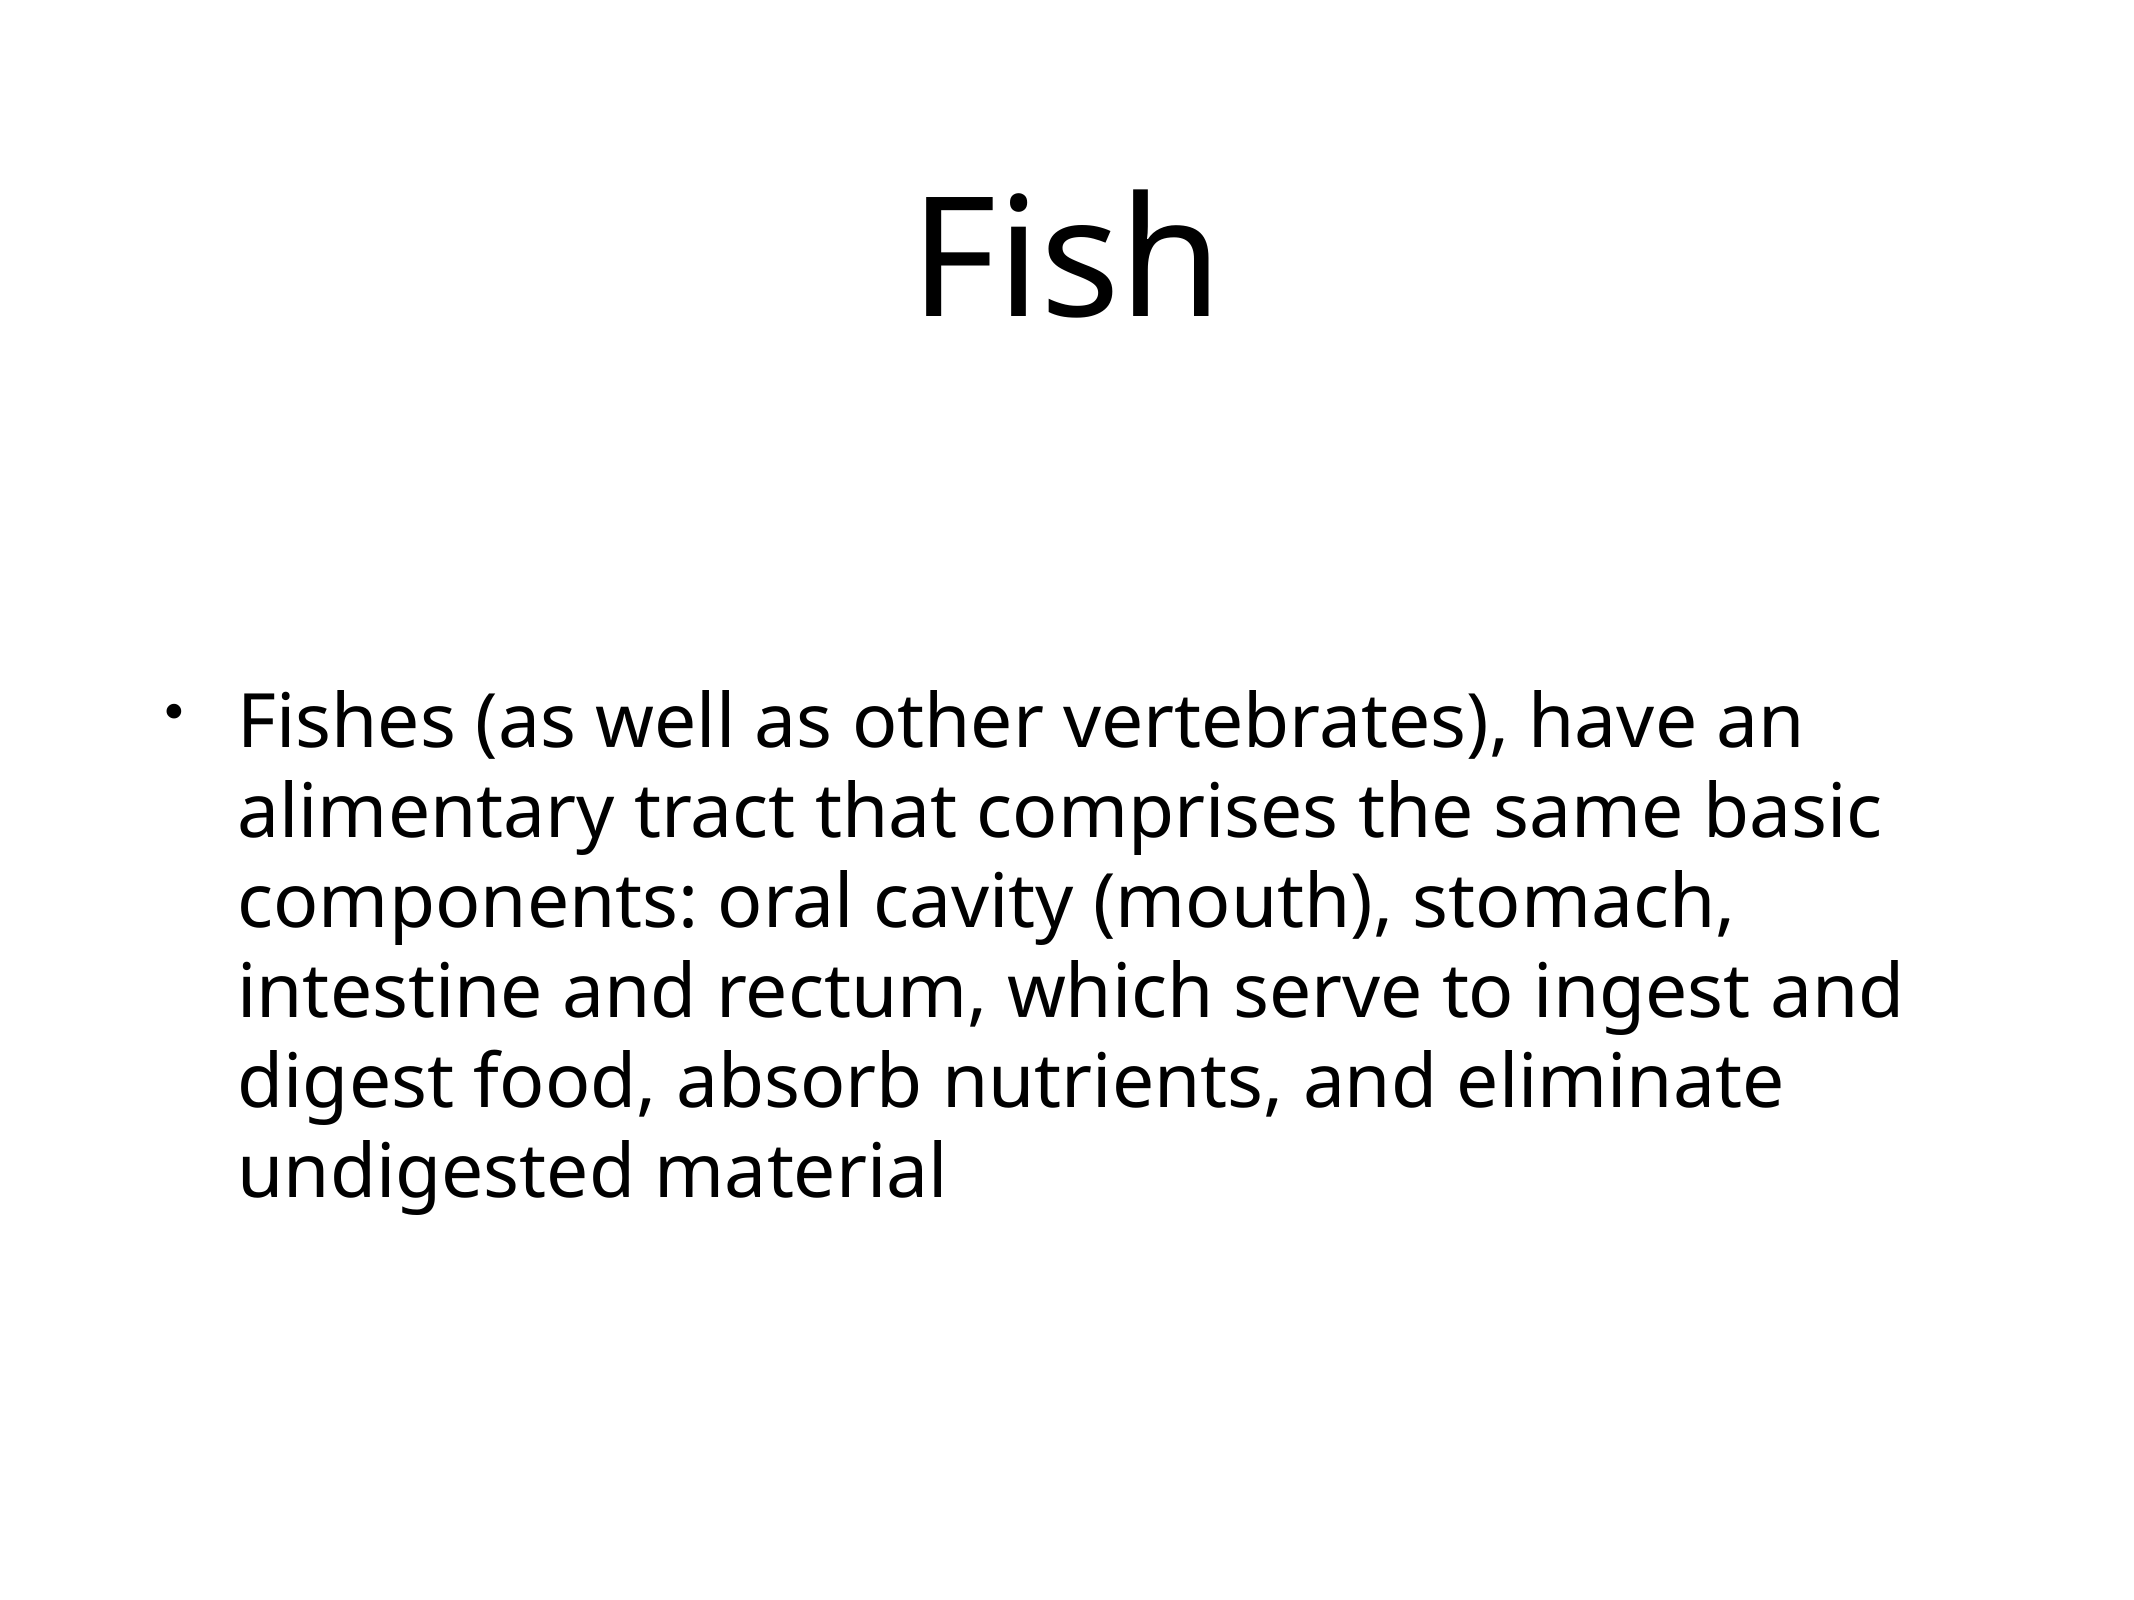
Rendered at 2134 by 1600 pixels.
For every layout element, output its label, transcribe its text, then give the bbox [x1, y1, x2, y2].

list Fishes (as well as other vertebrates), have an alimentary tract that comprises the same basic components: oral cavity (mouth), stomach, intestine and rectum, which serve to ingest and digest food, absorb nutrients, and eliminate undigested material [155, 426, 1978, 1459]
title Fish [155, 72, 1978, 426]
